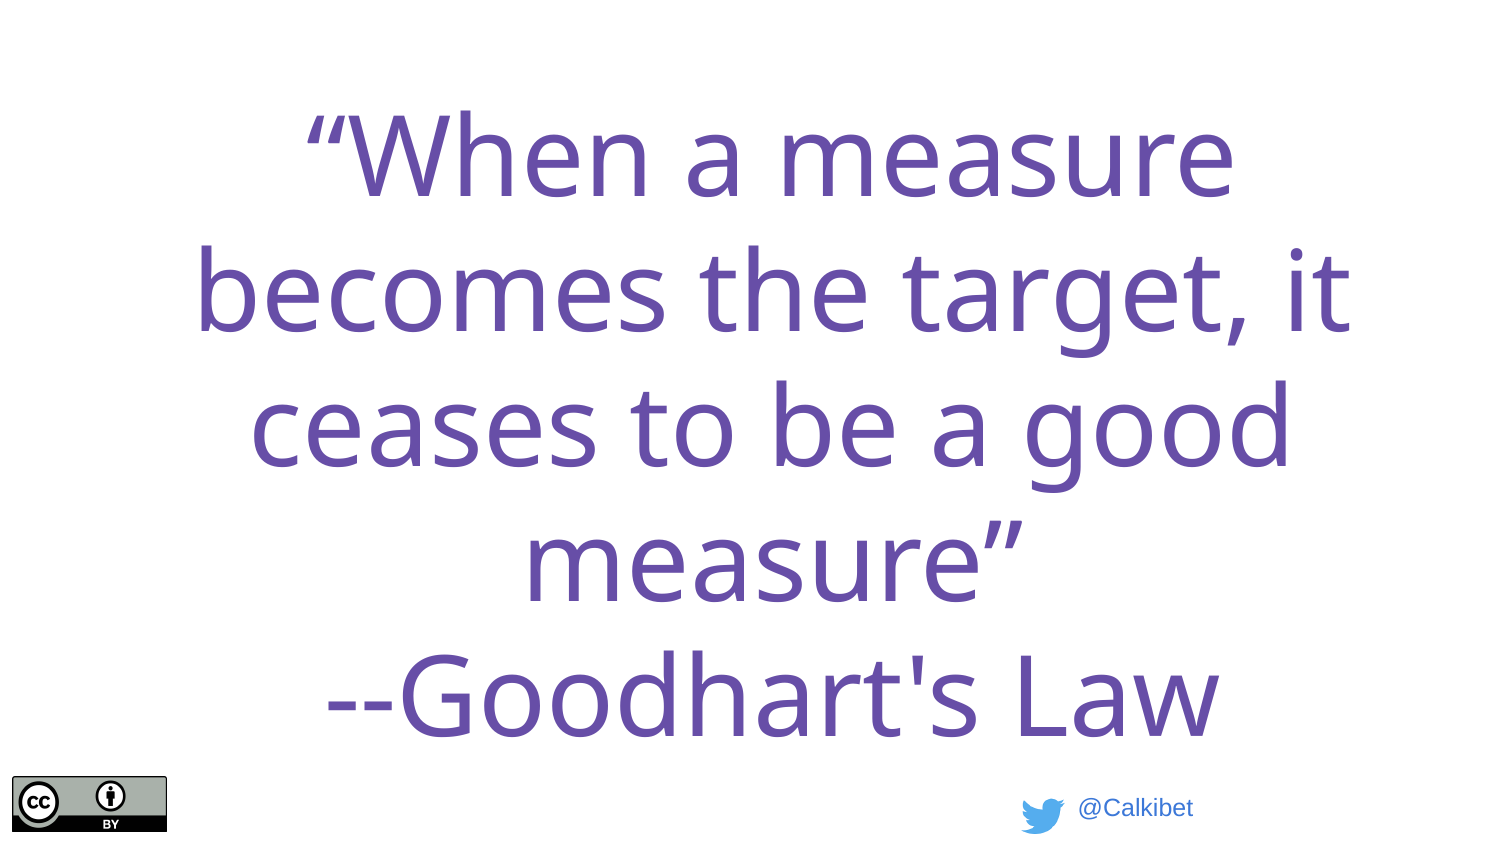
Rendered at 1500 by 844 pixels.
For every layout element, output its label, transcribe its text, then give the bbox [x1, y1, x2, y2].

picture [12, 776, 167, 832]
picture [1010, 794, 1069, 839]
title “When a measure becomes the target, it ceases to be a good measure” --Goodhart's Law [80, 86, 1466, 758]
